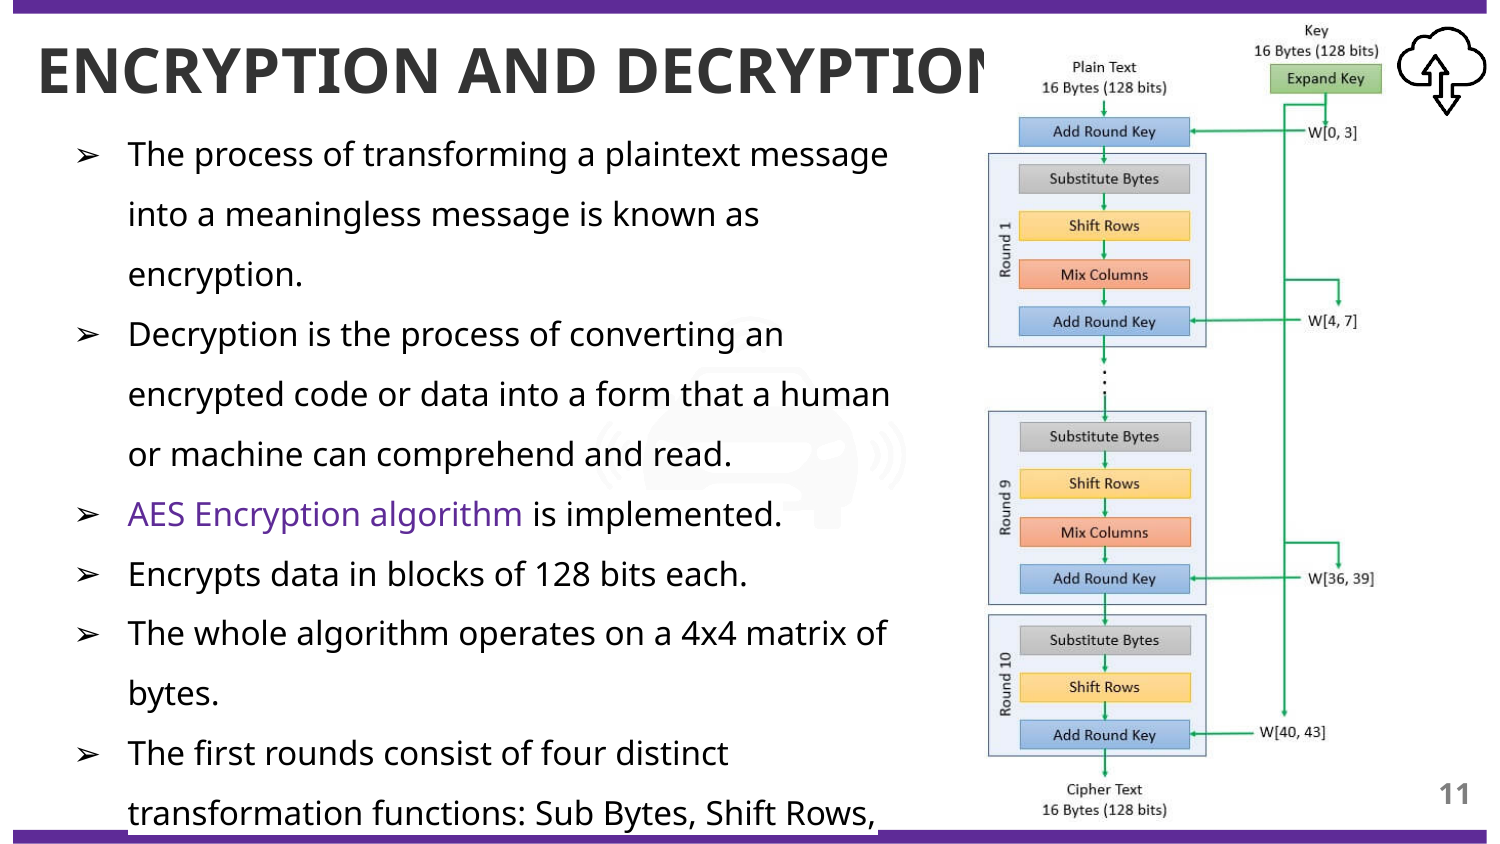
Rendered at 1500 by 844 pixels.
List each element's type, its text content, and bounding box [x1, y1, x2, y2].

picture [1396, 23, 1487, 119]
slide_number 11 [1396, 763, 1487, 828]
text_box ENCRYPTION AND DECRYPTION [0, 15, 1070, 121]
text_box The process of transforming a plaintext message into a meaningless message is known as encryption. Decryption is the process of converting an encrypted code or data into a form that a human or machine can comprehend and read. AES Encryption algorithm is implemented. Encrypts data in blocks of 128 bits each. The whole algorithm operates on a 4x4 matrix of bytes. The first rounds consist of four distinct transformation functions: Sub Bytes, Shift Rows, Mix Columns, and Add Round Key. The final round contains three transformations. [0, 121, 946, 844]
picture [984, 22, 1387, 822]
